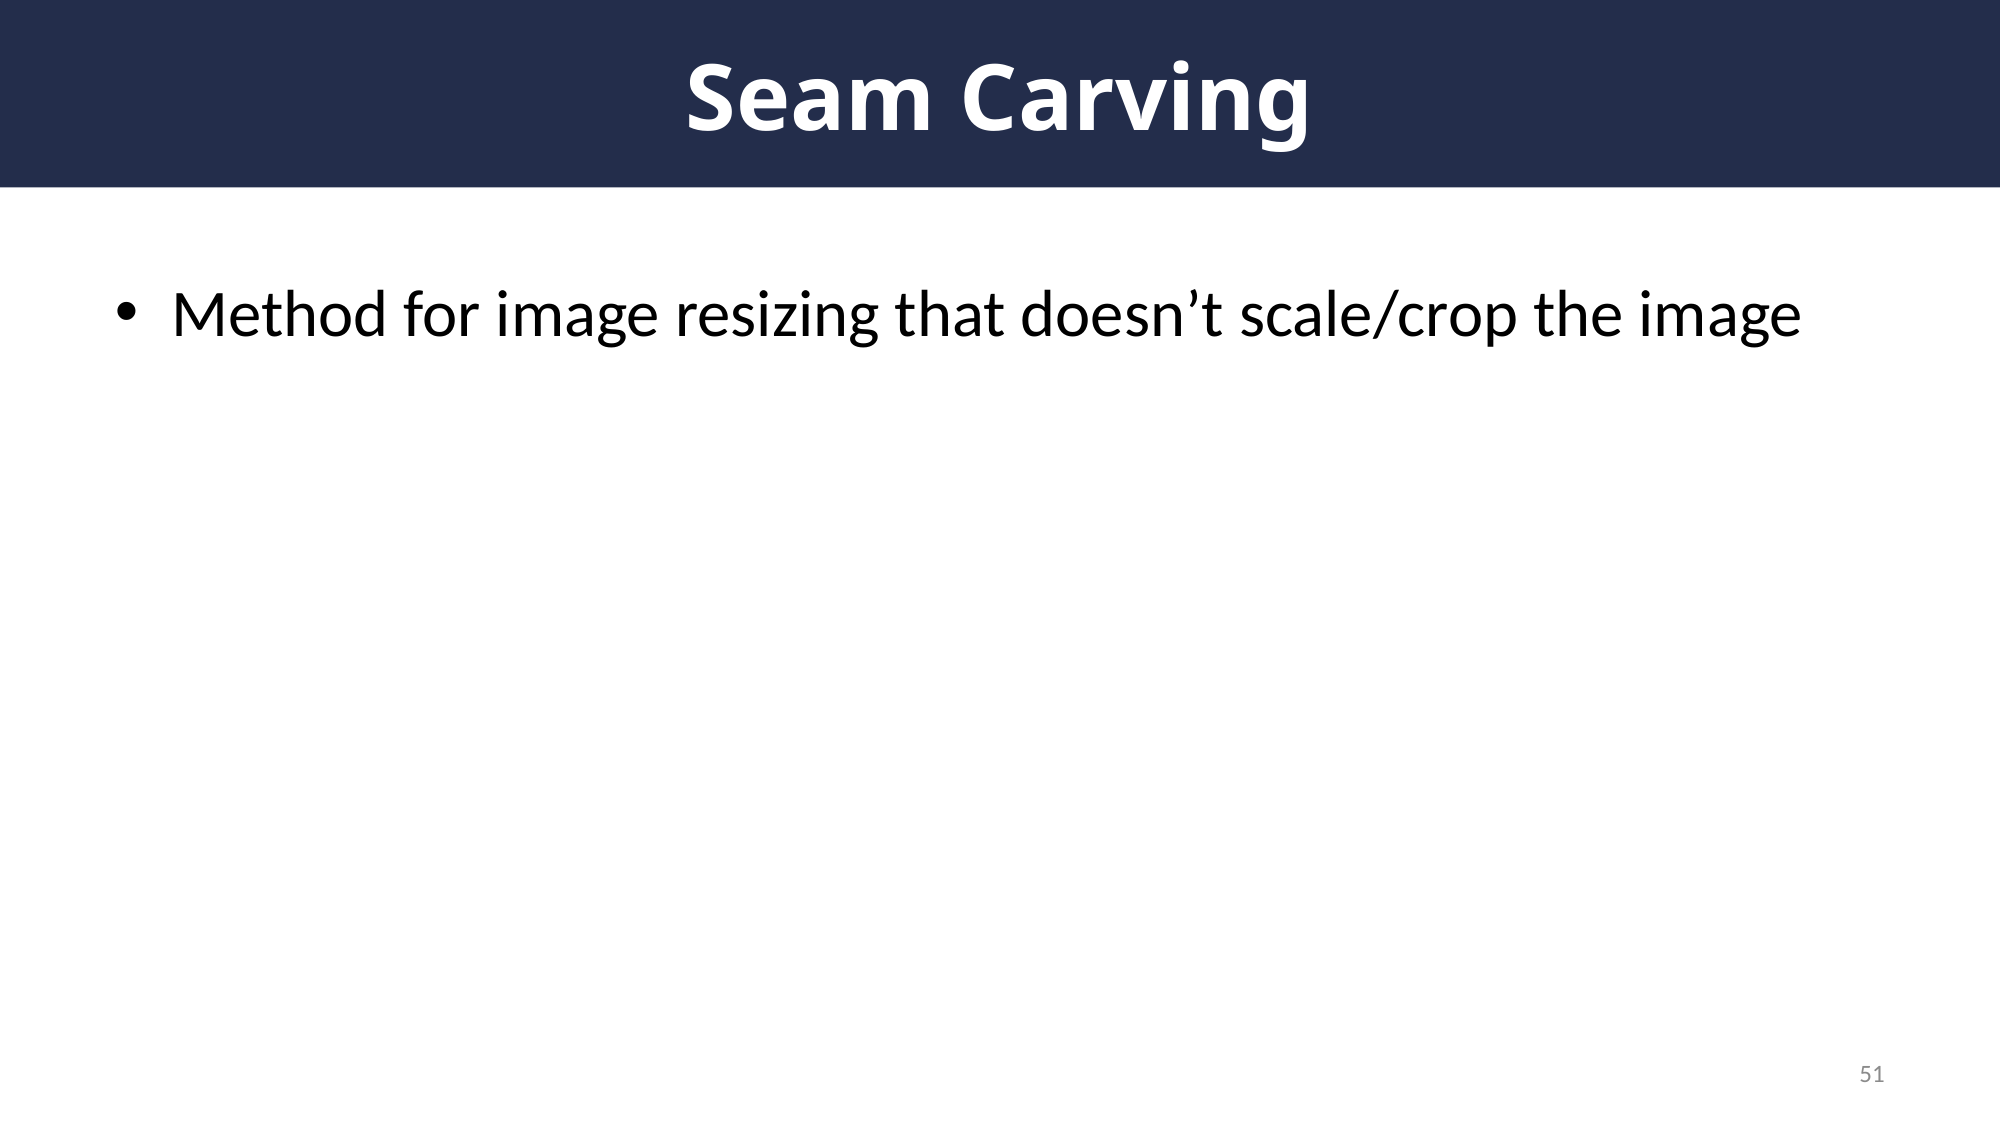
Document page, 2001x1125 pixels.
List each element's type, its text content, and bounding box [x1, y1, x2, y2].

list Method for image resizing that doesn’t scale/crop the image [99, 262, 1900, 1005]
title Seam Carving [99, 24, 1900, 163]
slide_number 51 [1433, 1042, 1900, 1103]
